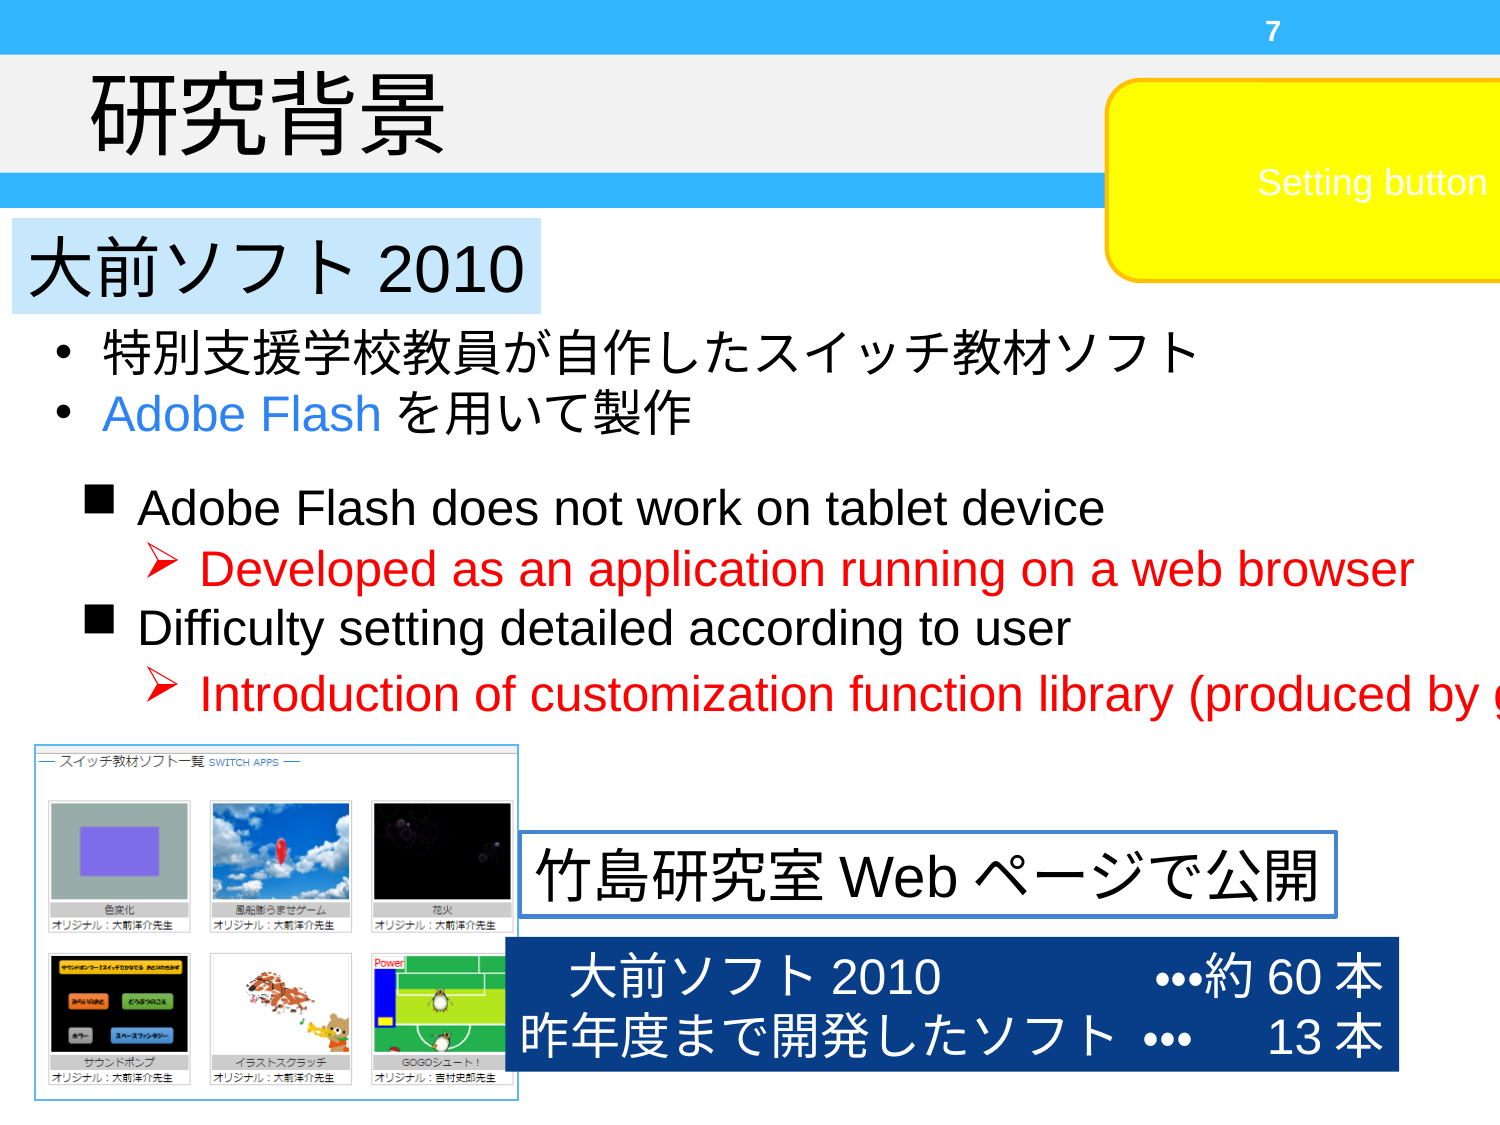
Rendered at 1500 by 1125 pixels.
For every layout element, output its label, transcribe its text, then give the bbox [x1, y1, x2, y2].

text_box Adobe Flash does not work on tablet device Difficulty setting detailed according to user [65, 467, 1122, 529]
text_box Adobe Flash does not work on tablet device Difficulty setting detailed according to user [65, 604, 1122, 653]
picture [35, 745, 518, 1100]
text_box 竹島研究室Webページで公開 [525, 830, 1338, 919]
text_box 大前ソフト2010 ・・・約60本 昨年度まで開発したソフト ・・・ 13本 [525, 936, 1400, 1072]
text_box Setting button [1104, 77, 1500, 284]
title 研究背景 [73, 30, 1424, 194]
text_box 特別支援学校教員が自作したスイッチ教材ソフト Adobe Flashを用いて製作 [40, 314, 1217, 450]
text_box 大前ソフト2010 [12, 218, 541, 314]
text_box Developed as an application running on a web browser [53, 529, 1500, 604]
slide_number 7 [1250, 3, 1425, 57]
text_box Introduction of customization function library (produced by graduates last year) [53, 653, 1500, 729]
